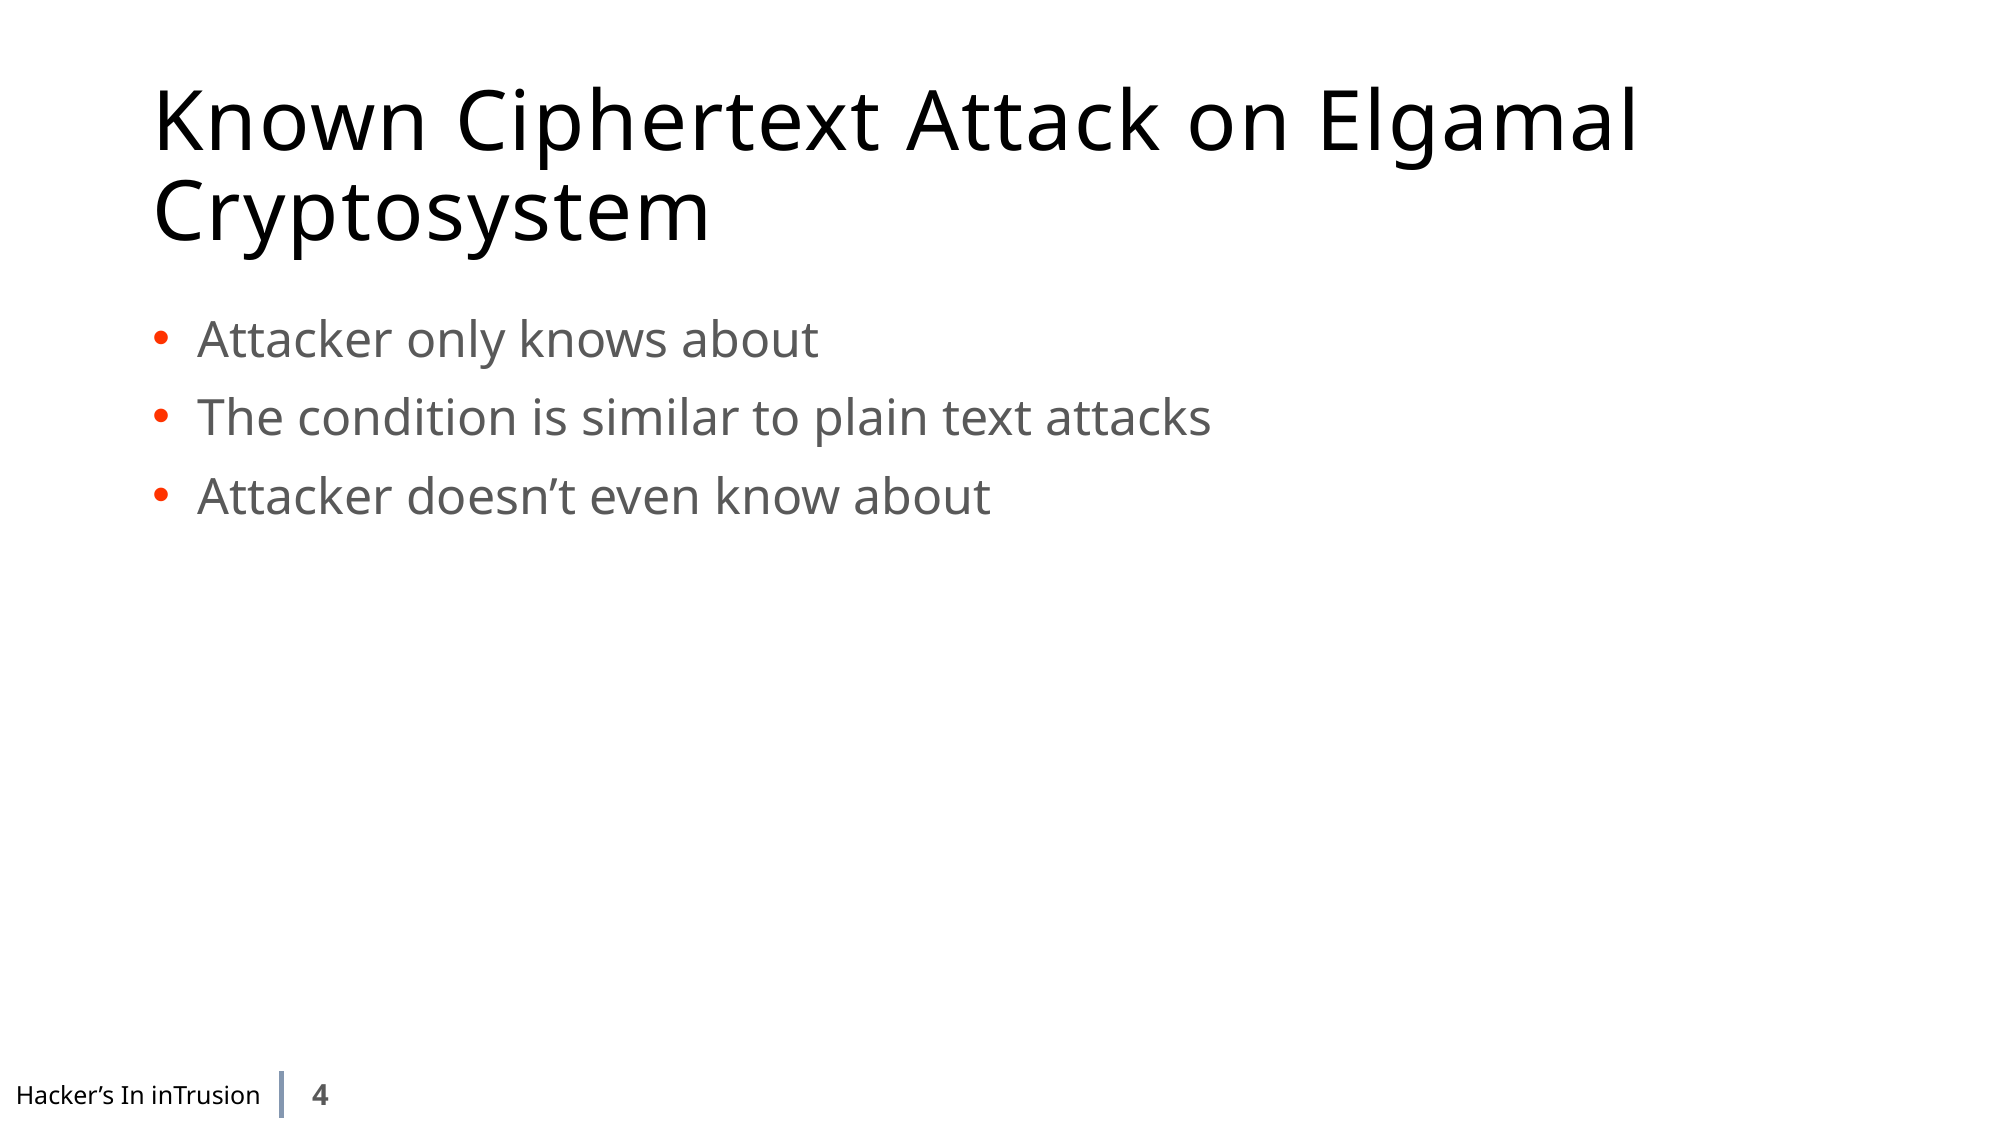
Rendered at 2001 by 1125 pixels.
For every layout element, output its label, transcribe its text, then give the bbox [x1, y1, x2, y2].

title Known Ciphertext Attack on Elgamal Cryptosystem [137, 59, 1863, 278]
